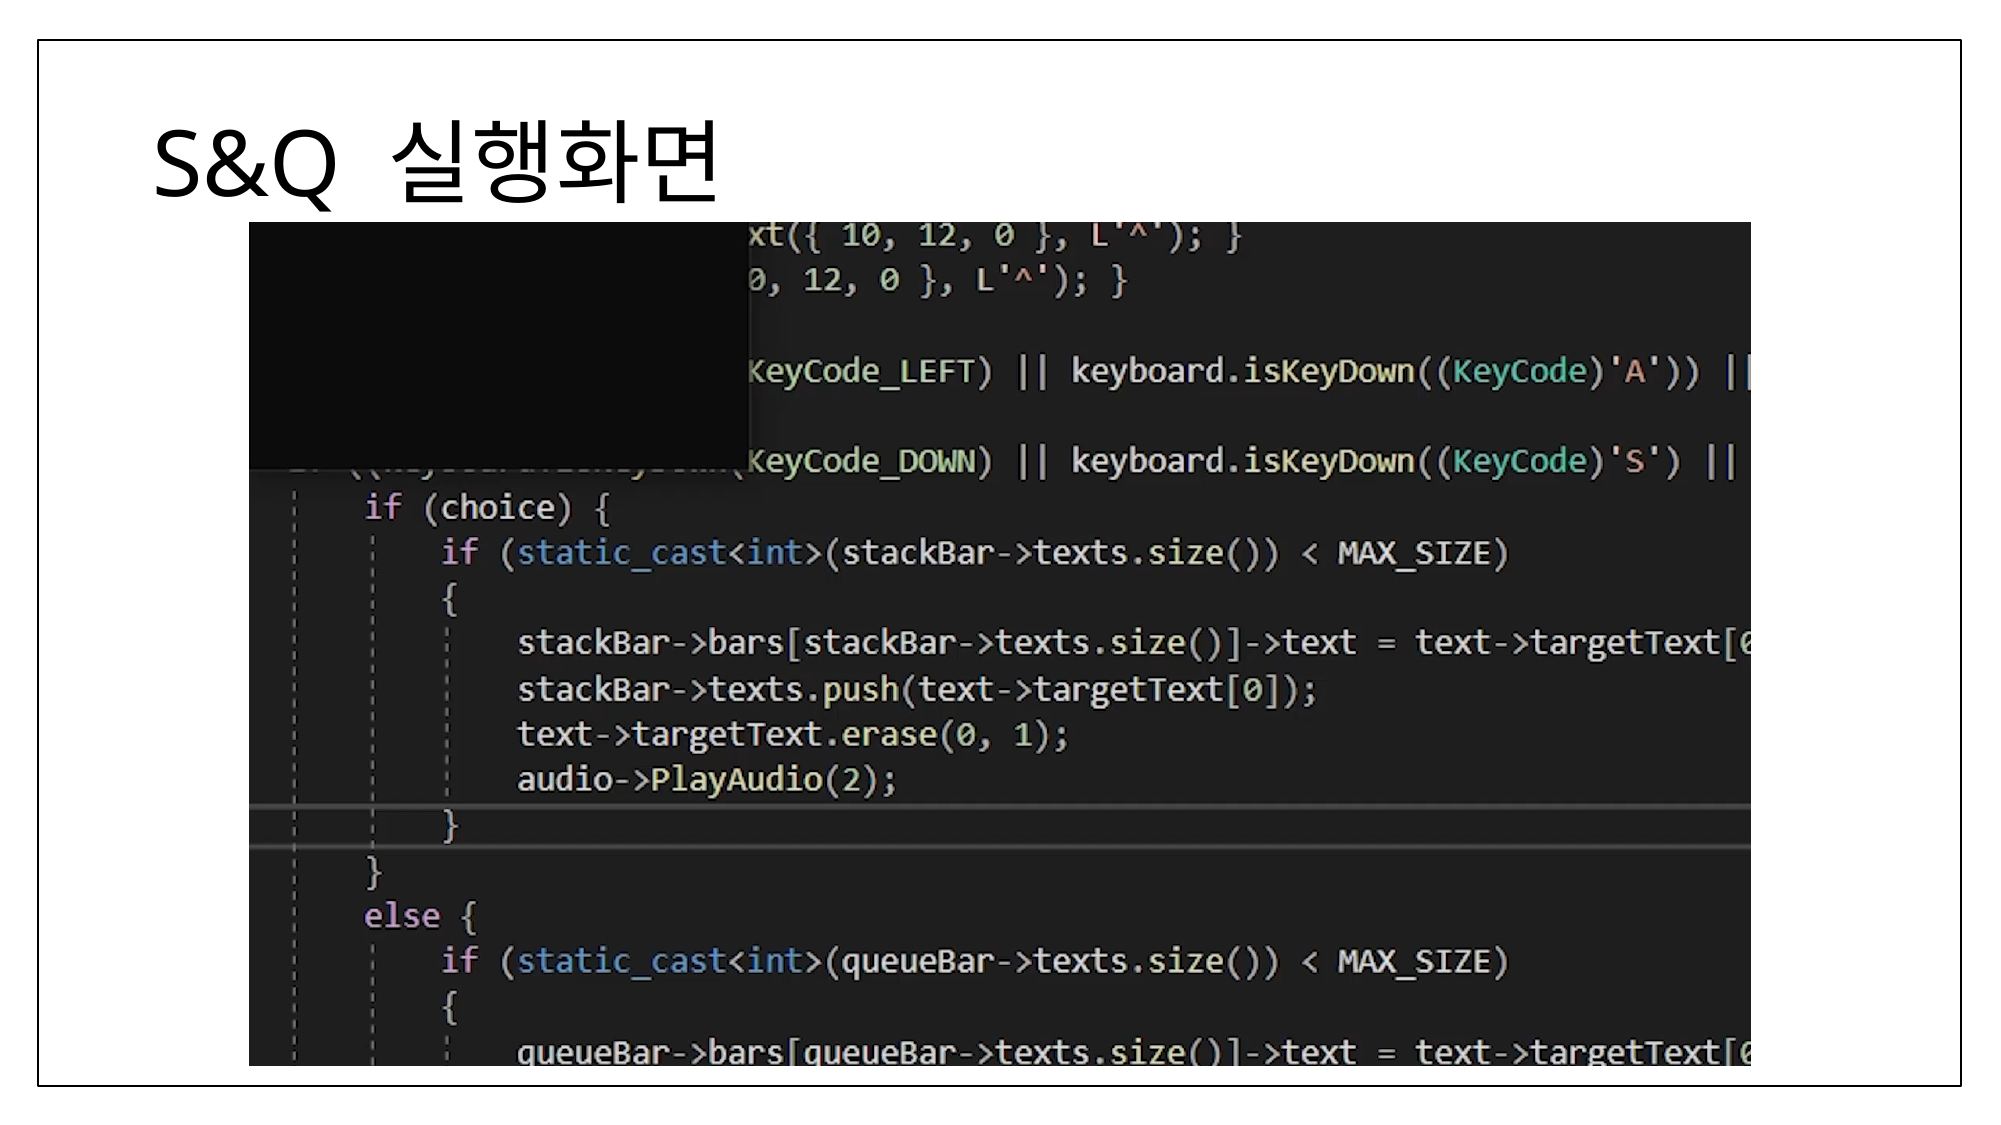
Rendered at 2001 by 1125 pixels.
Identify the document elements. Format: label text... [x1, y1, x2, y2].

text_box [248, 221, 1752, 1067]
title S&Q 실행화면 [137, 58, 1863, 276]
